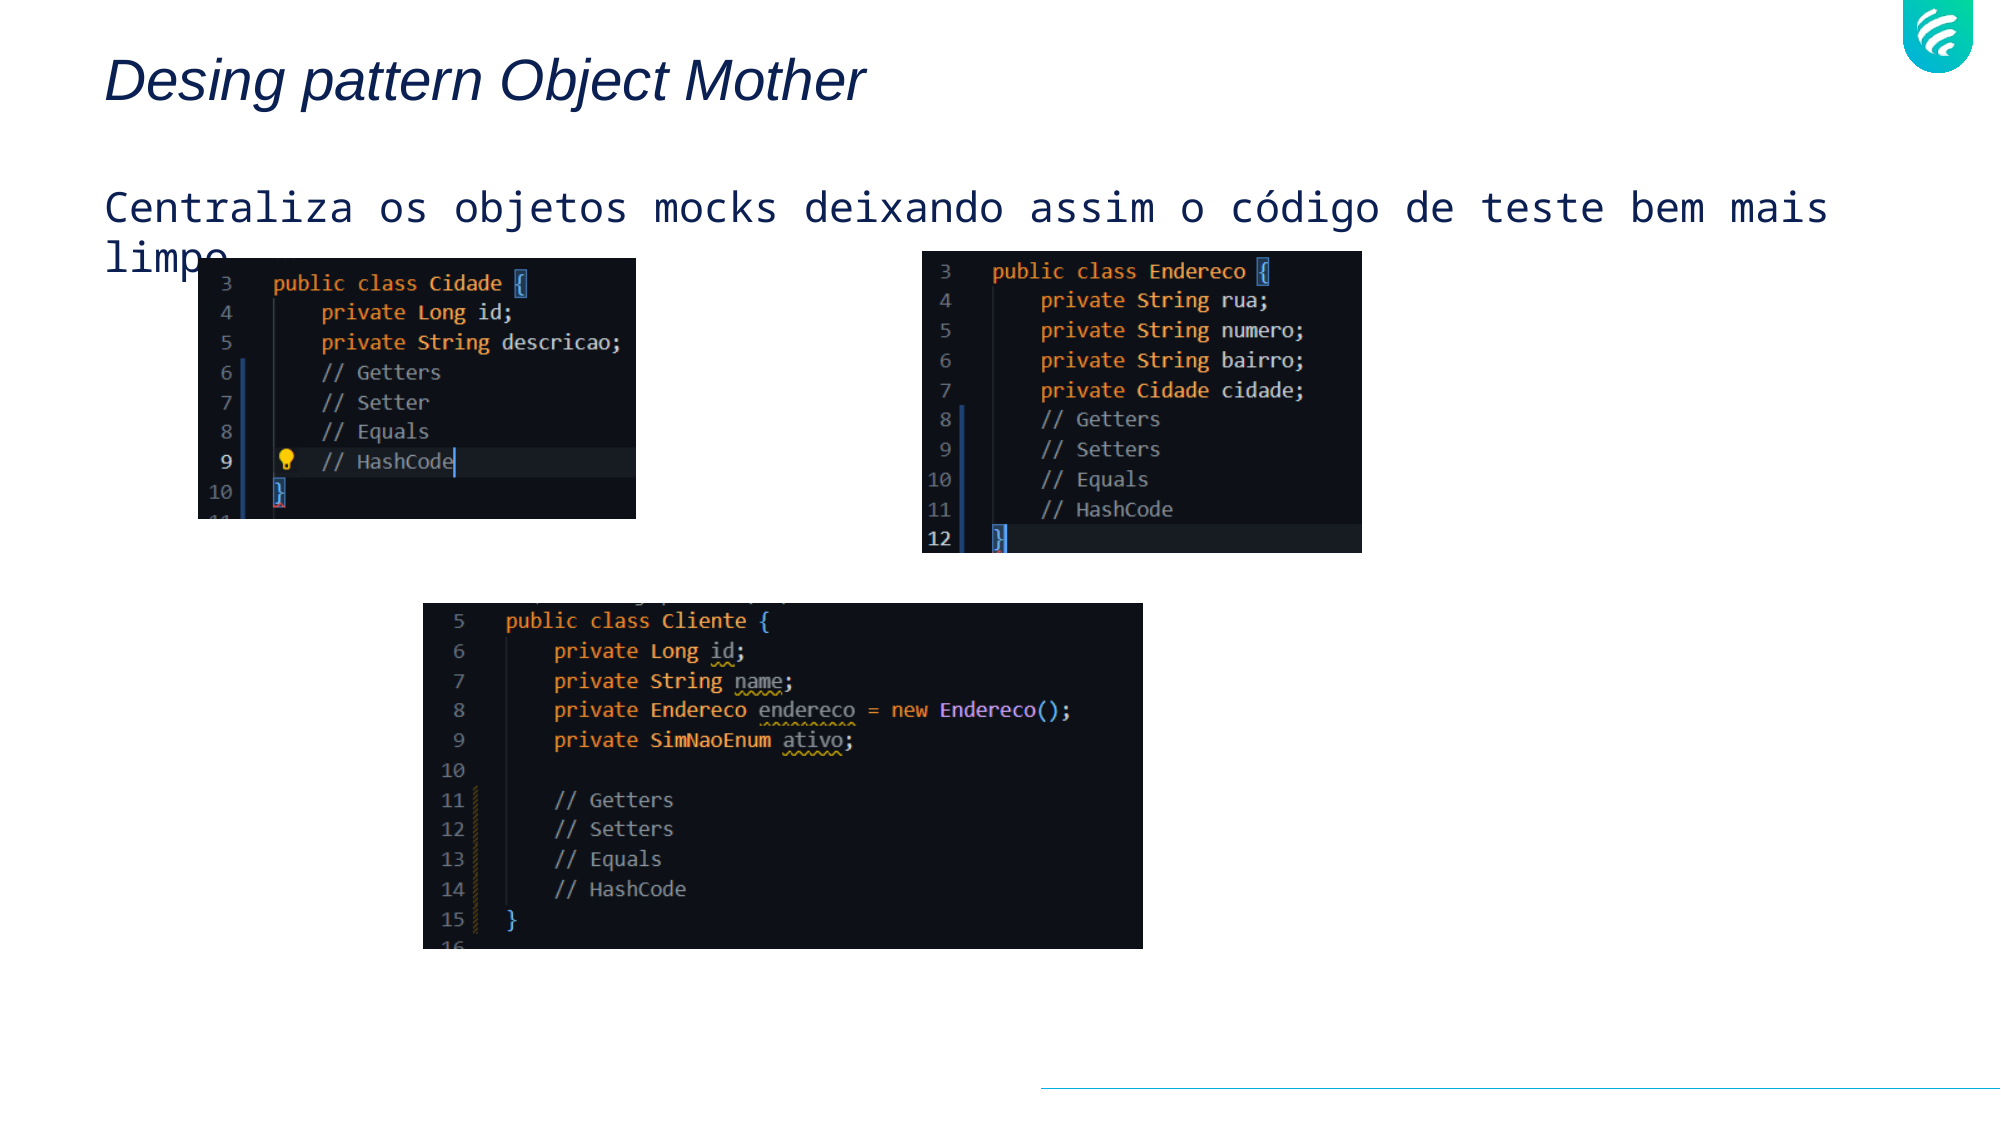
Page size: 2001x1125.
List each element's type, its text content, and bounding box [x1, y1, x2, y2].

picture [1917, 8, 1959, 56]
picture [423, 603, 1143, 949]
subtitle Centraliza os objetos mocks deixando assim o código de teste bem mais limpo. [89, 173, 1893, 1050]
title Desing pattern Object Mother [89, 43, 1893, 159]
picture [198, 258, 636, 519]
picture [922, 251, 1362, 553]
